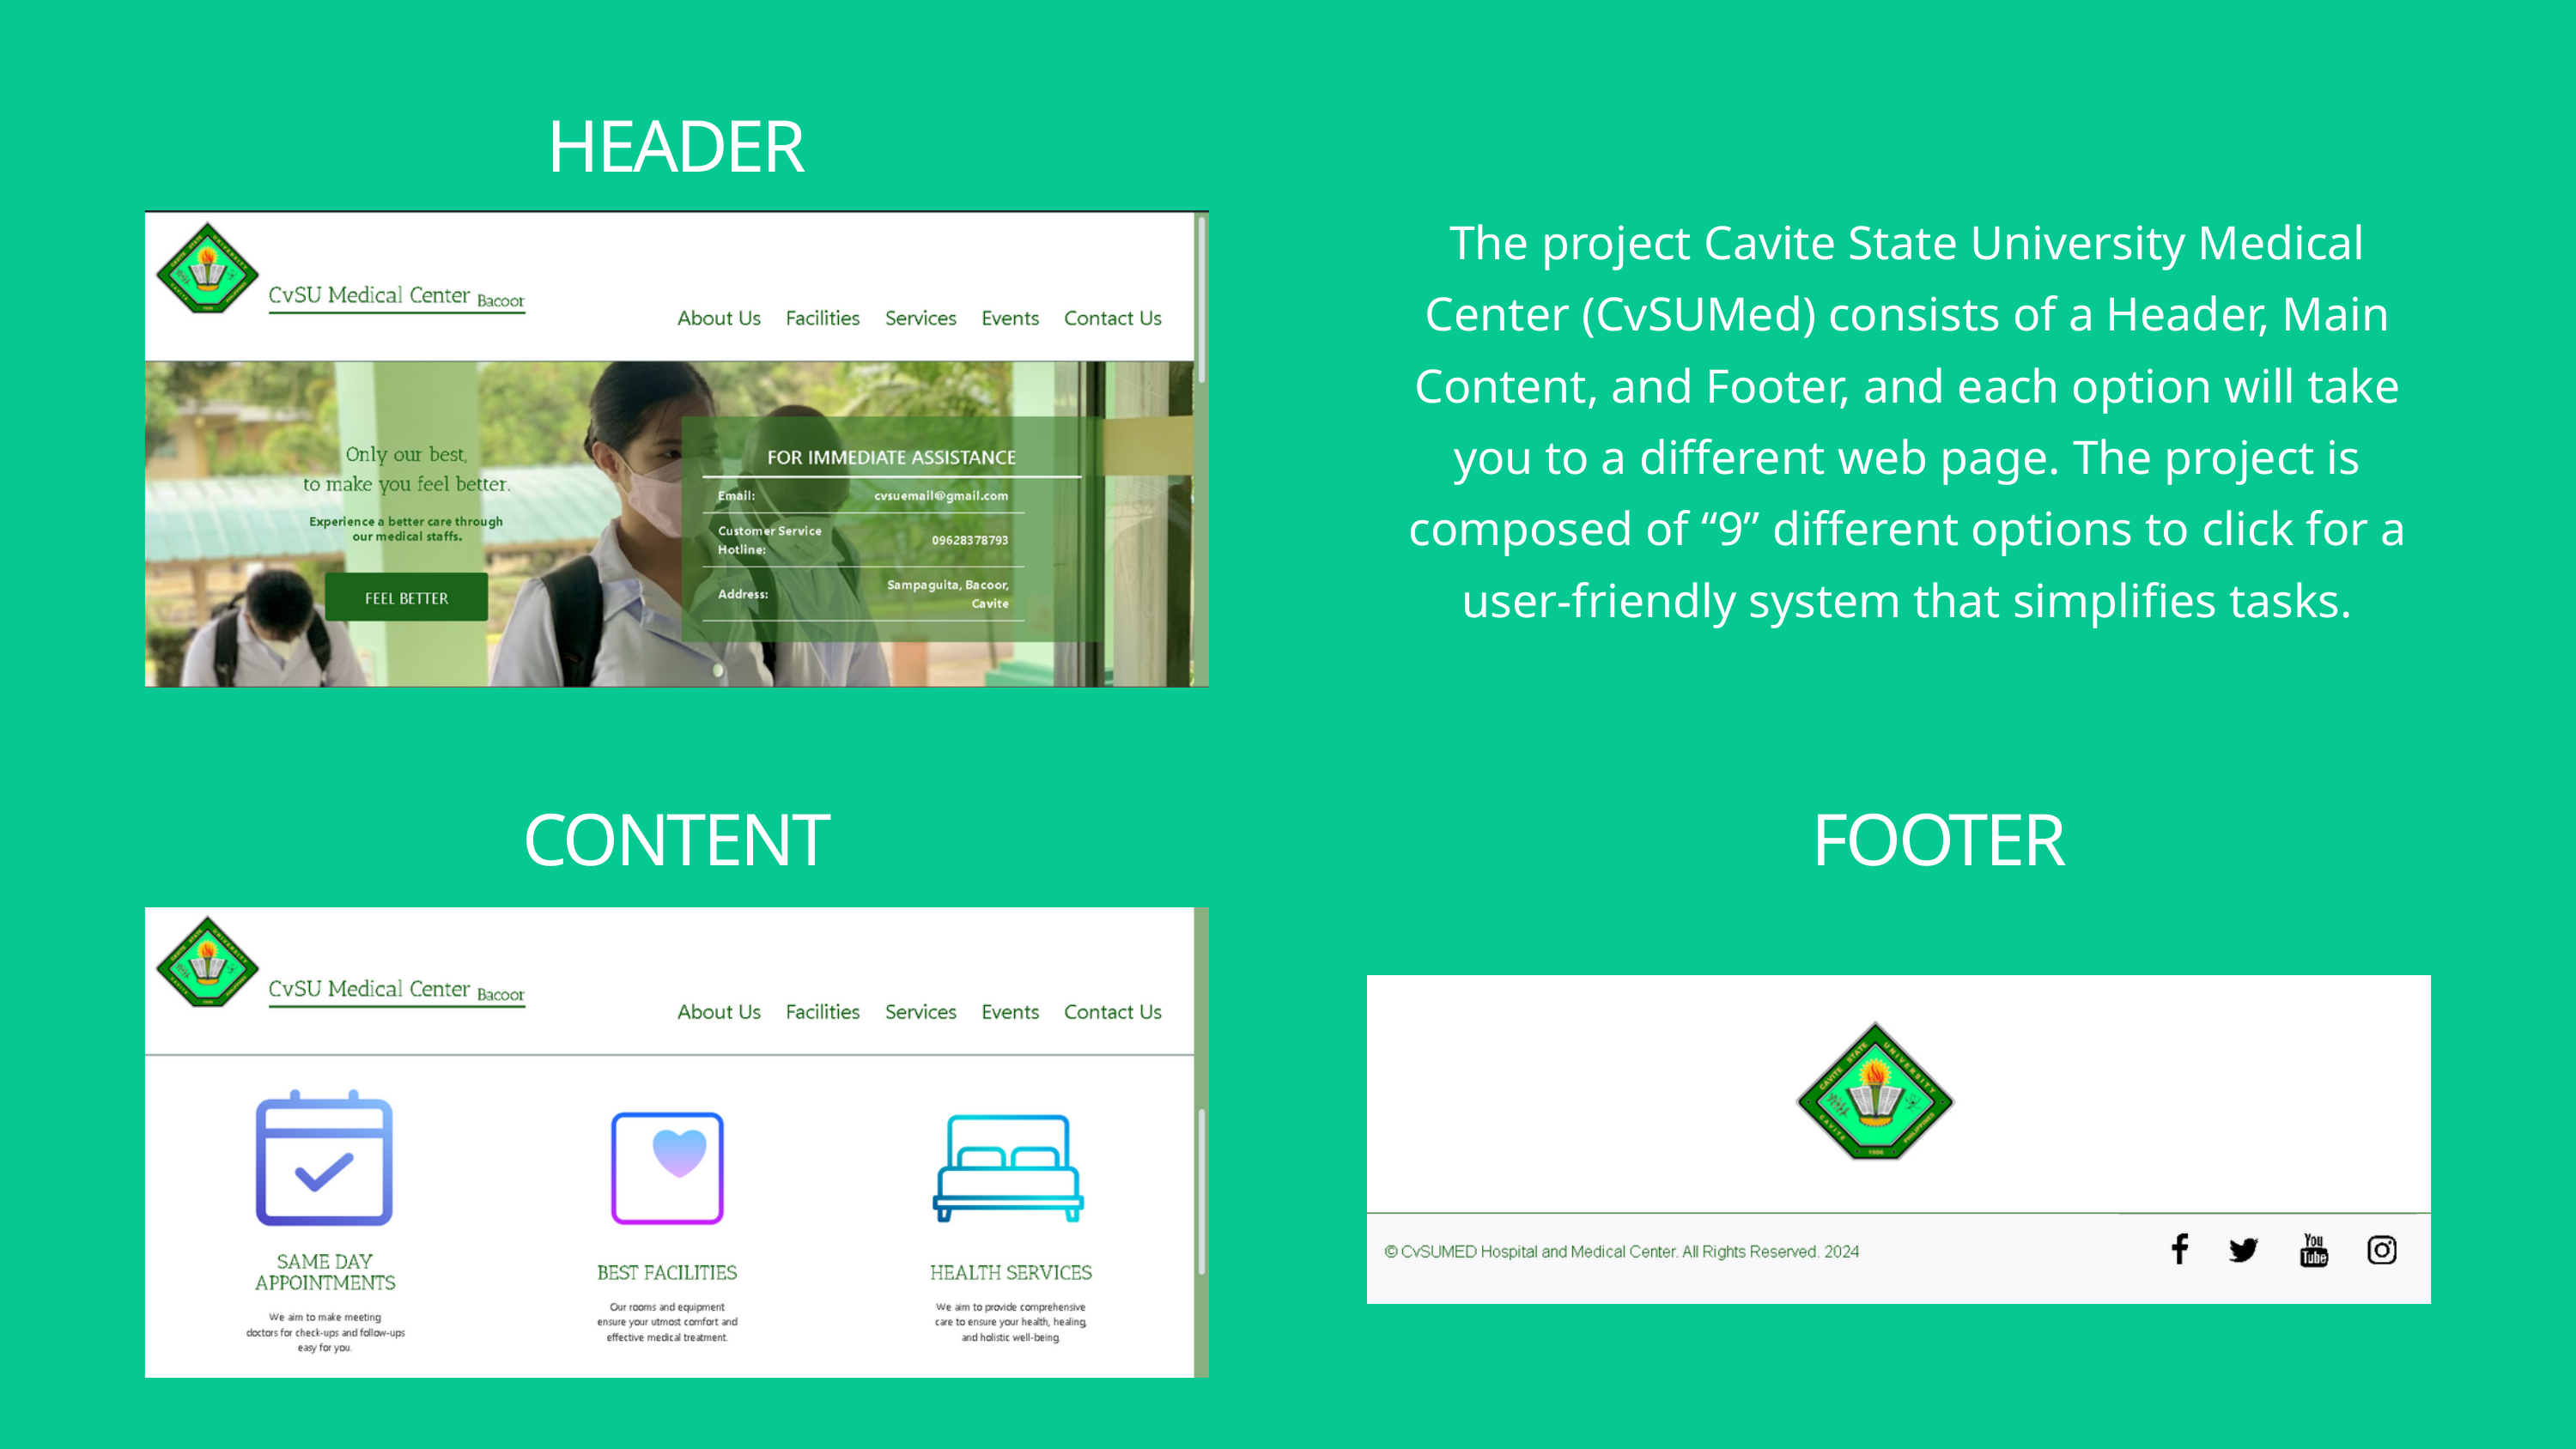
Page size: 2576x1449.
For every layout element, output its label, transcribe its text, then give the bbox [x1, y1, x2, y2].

text_box FOOTER [1714, 798, 2165, 881]
text_box [144, 907, 1209, 1378]
text_box CONTENT [468, 798, 885, 881]
text_box The project Cavite State University Medical Center (CvSUMed) consists of a Header, Main Content, and Footer, and each option will take you to a different web page. The project is composed of “9” different options to click for a user-friendly system that simplifies tasks. [1384, 197, 2432, 627]
text_box [144, 210, 1209, 688]
text_box HEADER [260, 105, 1094, 187]
text_box [1367, 975, 2432, 1304]
